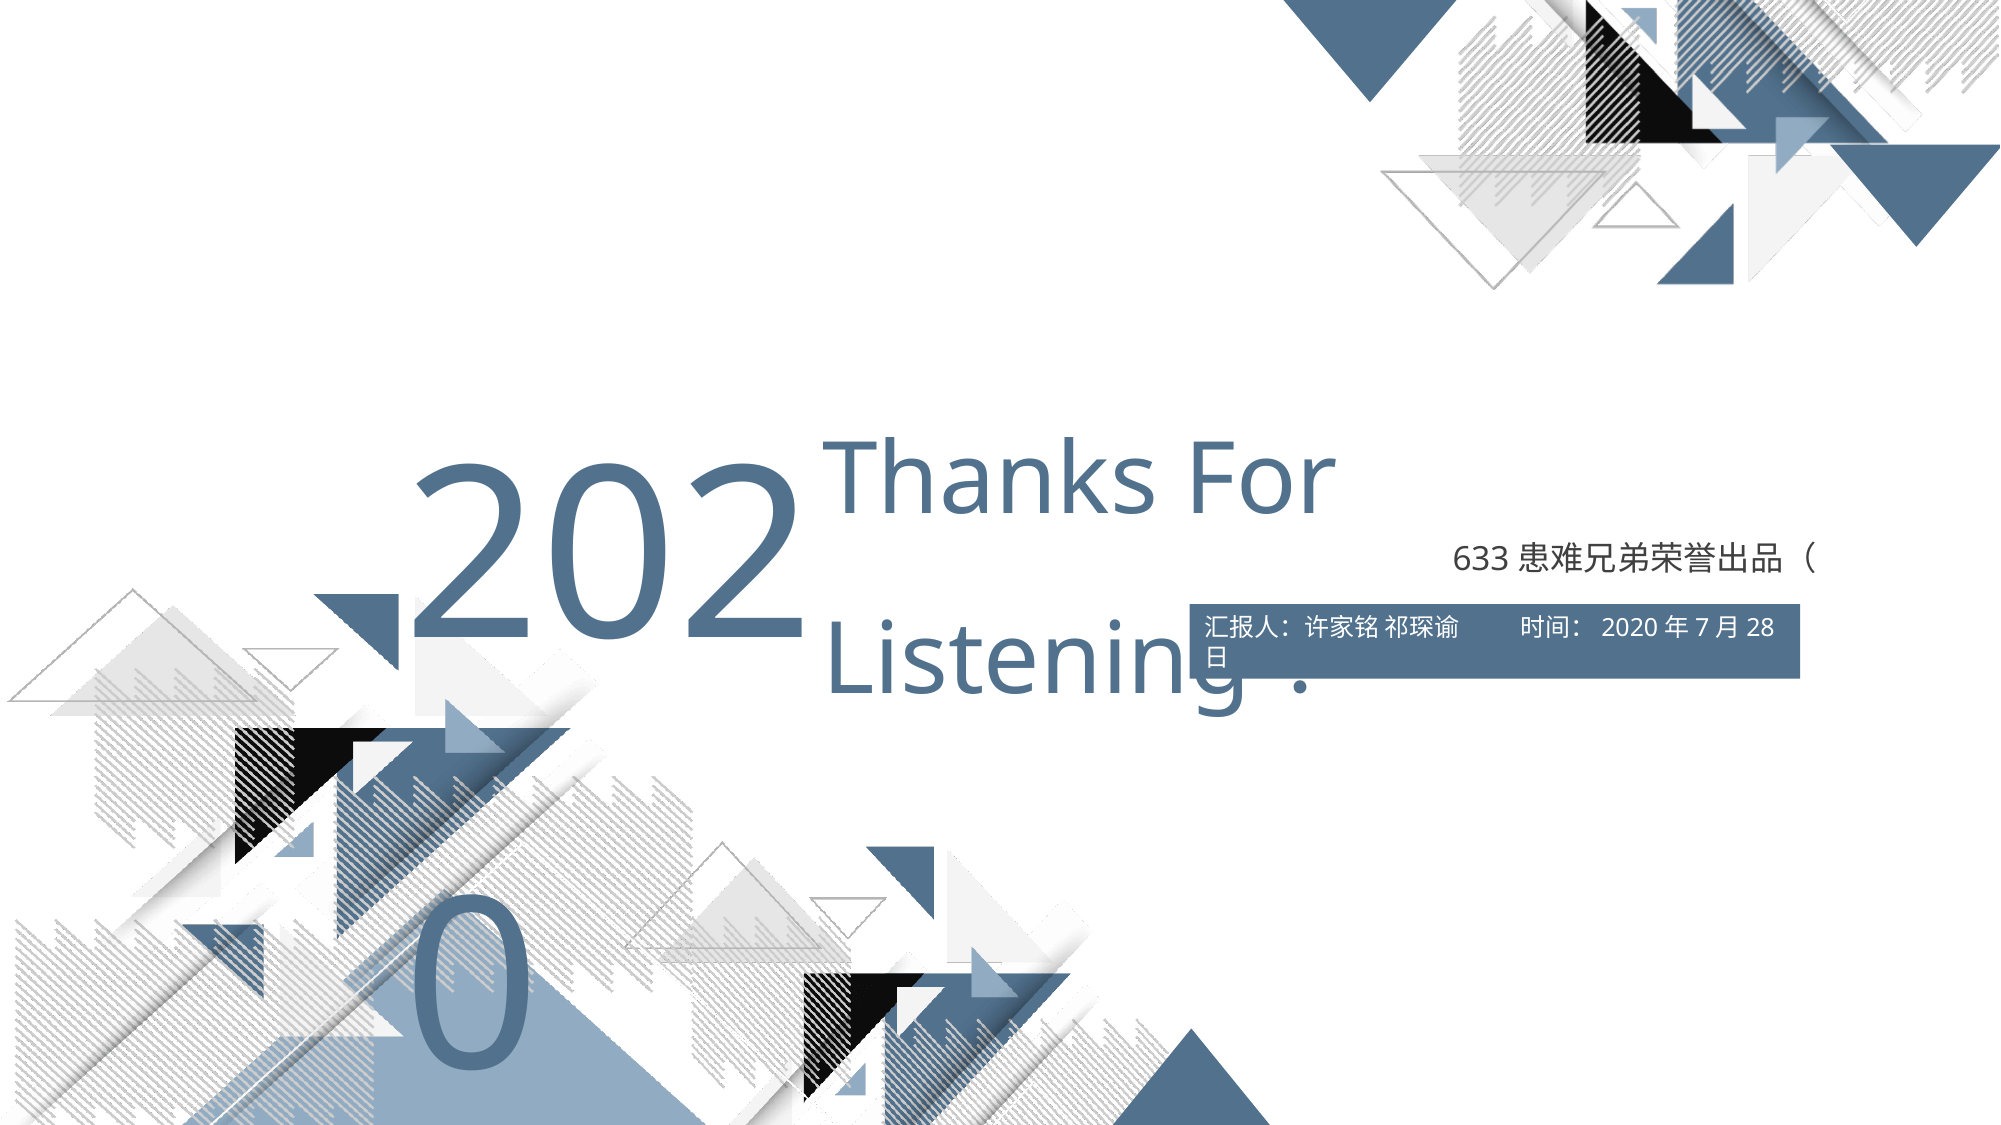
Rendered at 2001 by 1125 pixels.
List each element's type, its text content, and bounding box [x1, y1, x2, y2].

text_box 汇报人：许家铭 祁琛谕 时间：2020年7月28日 [1295, 604, 1801, 679]
text_box Thanks For Listening！ [838, 343, 1898, 724]
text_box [1283, 0, 2000, 290]
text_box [0, 588, 1295, 1125]
text_box 2020 [383, 243, 838, 588]
text_box 633患难兄弟荣誉出品（ [838, 536, 1817, 577]
